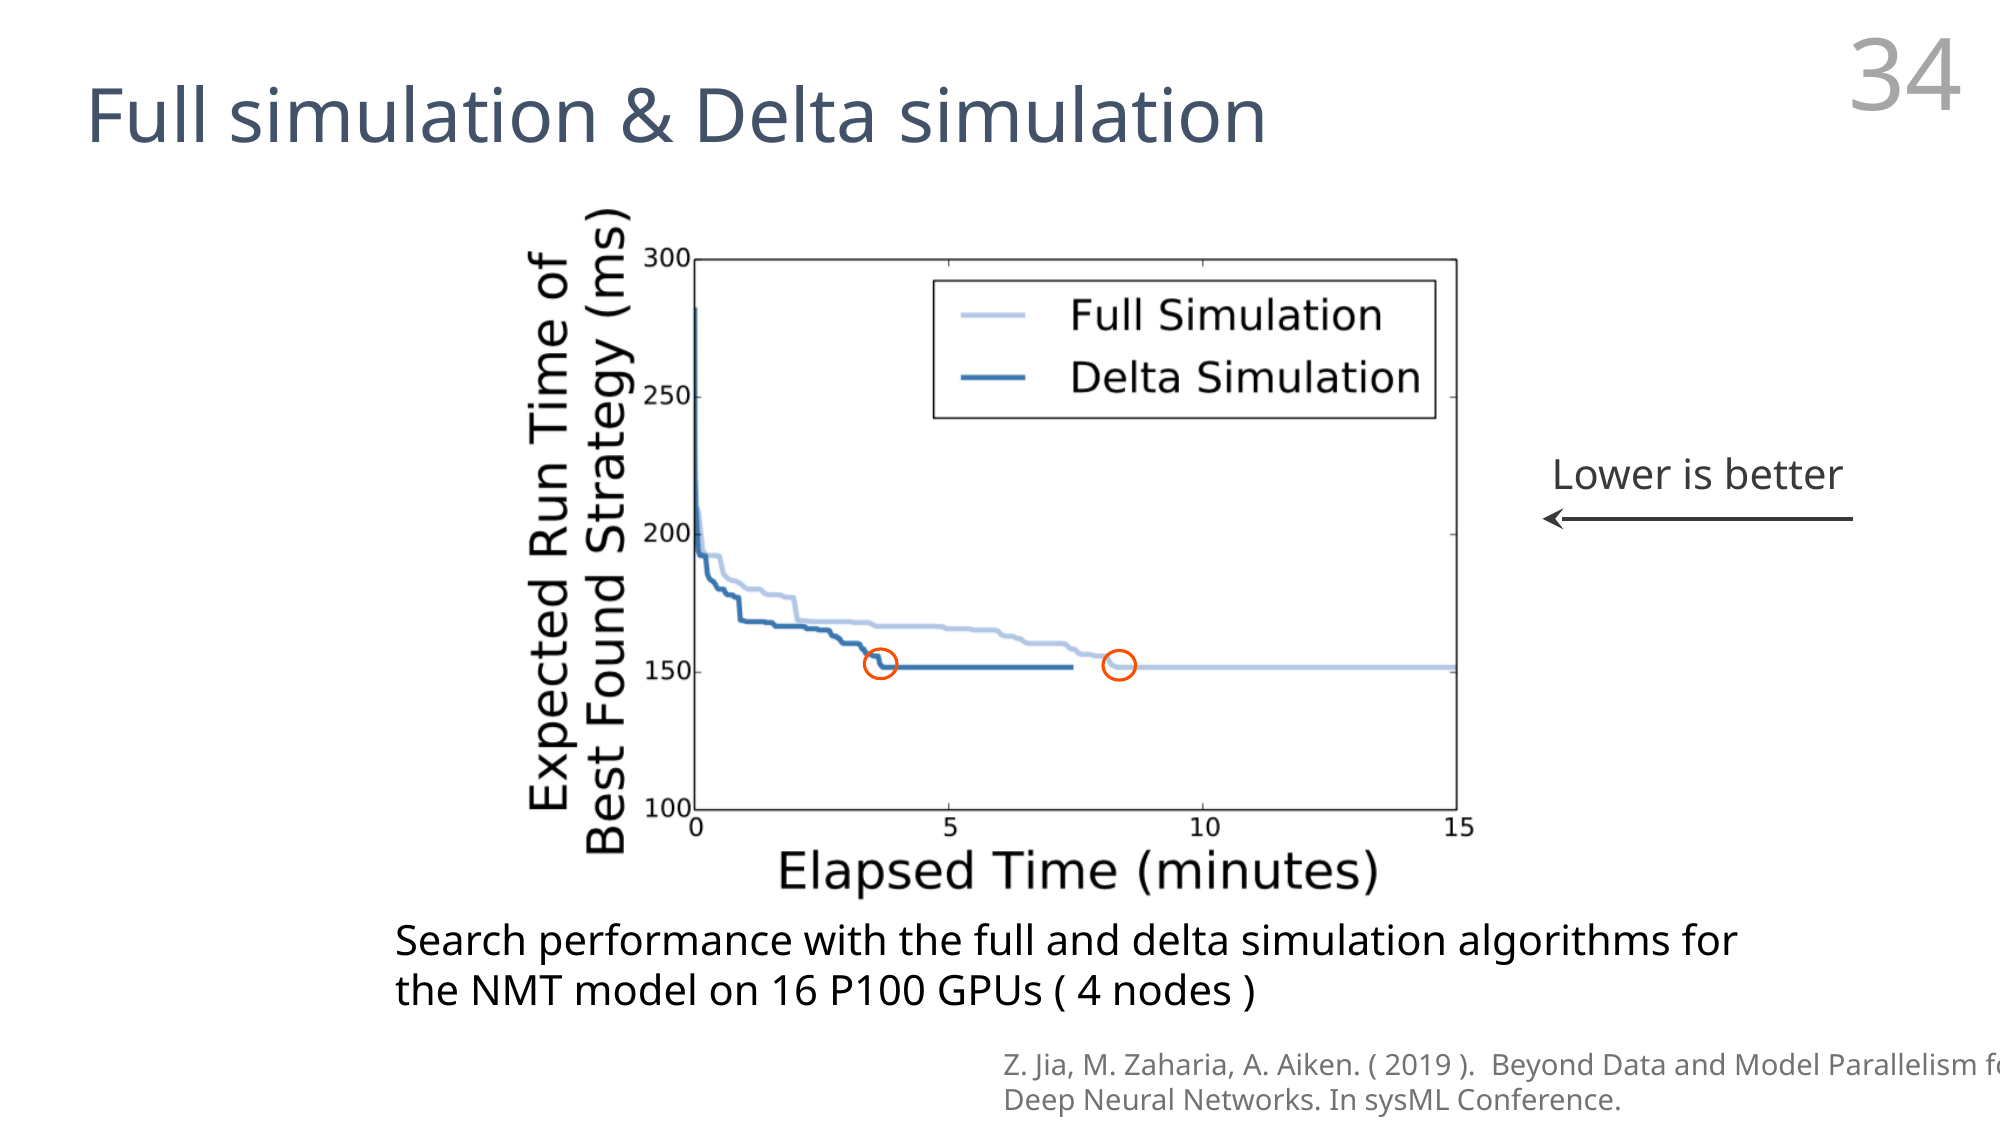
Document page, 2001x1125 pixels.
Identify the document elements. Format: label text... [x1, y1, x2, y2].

picture [470, 174, 1530, 932]
title Full simulation & Delta simulation [62, 16, 1788, 187]
slide_number 33 [1398, 16, 1978, 142]
text_box Lower is better [1536, 440, 1859, 506]
text_box Z. Jia, M. Zaharia, A. Aiken. ( 2019 ). Beyond Data and Model Parallelism for Deep Neural Networks. In sysML Conference. [988, 1039, 2000, 1124]
text_box Search performance with the full and delta simulation algorithms for the NMT model on 16 P100 GPUs ( 4 nodes ) [380, 906, 1769, 1021]
